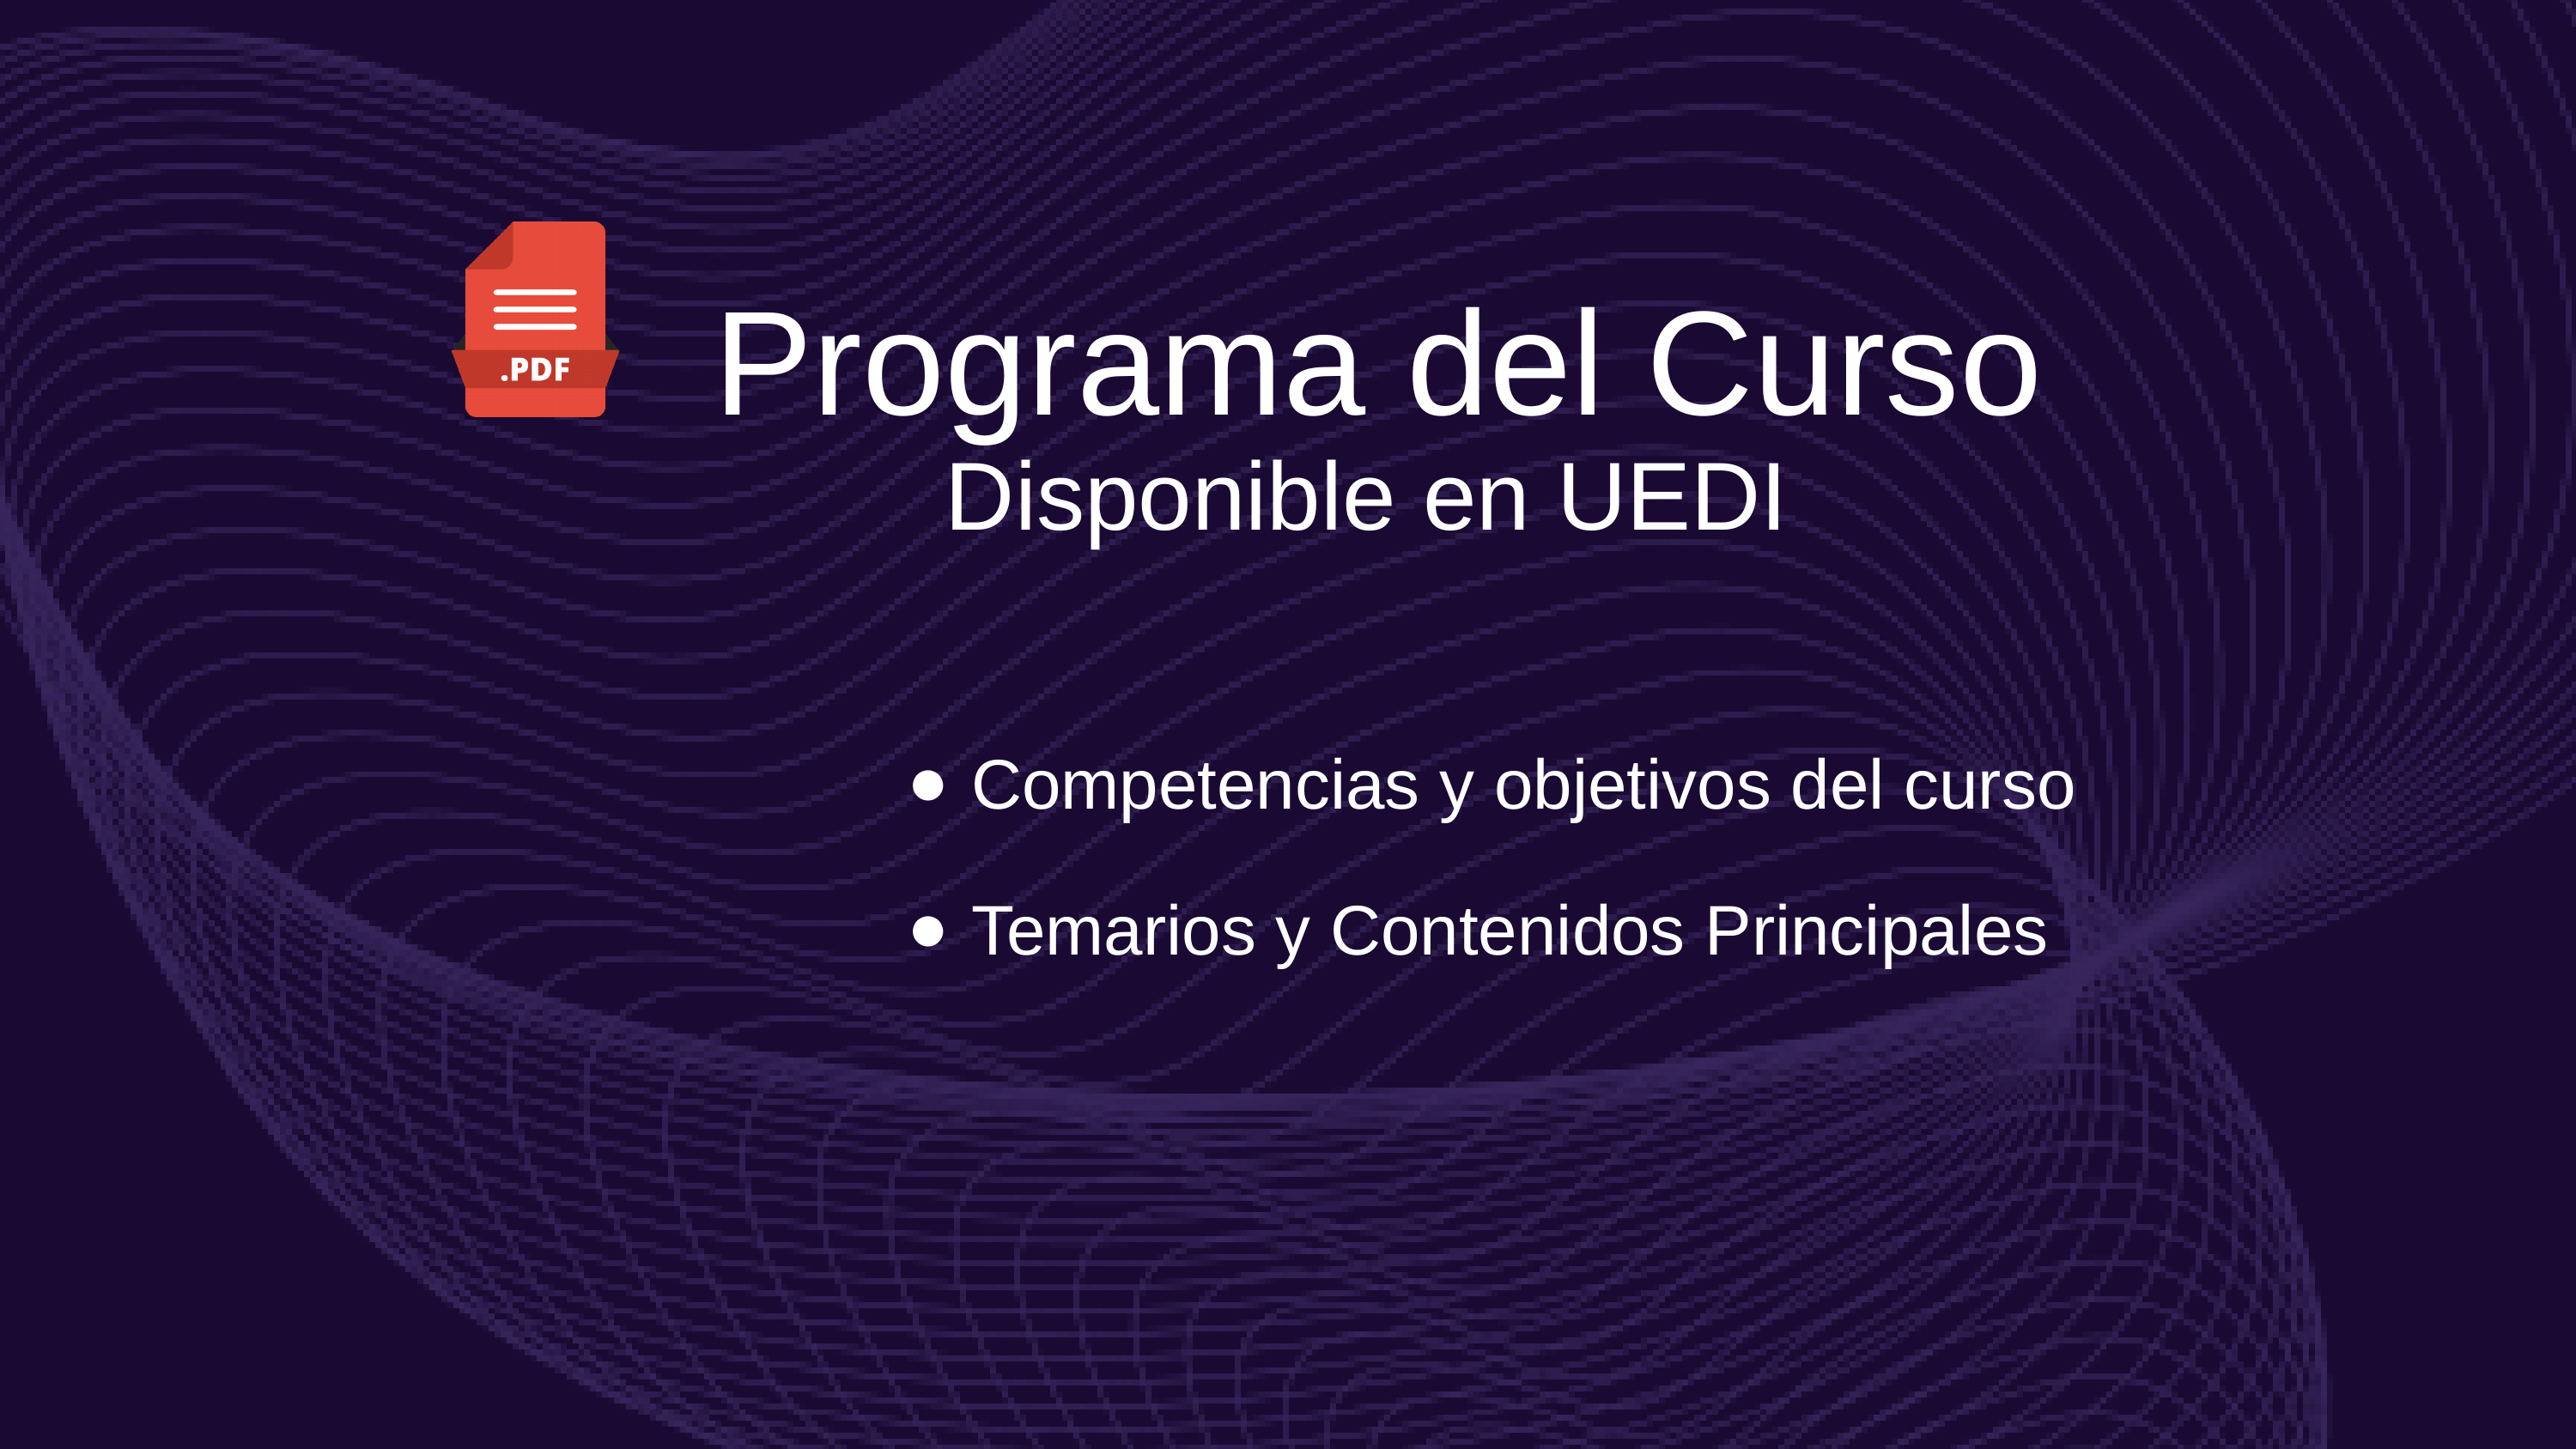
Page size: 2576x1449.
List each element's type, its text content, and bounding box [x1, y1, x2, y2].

text_box Disponible en UEDI [595, 409, 2138, 550]
text_box [0, 0, 2576, 1449]
text_box Programa del Curso [636, 229, 2150, 446]
picture [436, 221, 633, 417]
text_box Competencias y objetivos del curso Temarios y Contenidos Principales [894, 664, 2576, 982]
